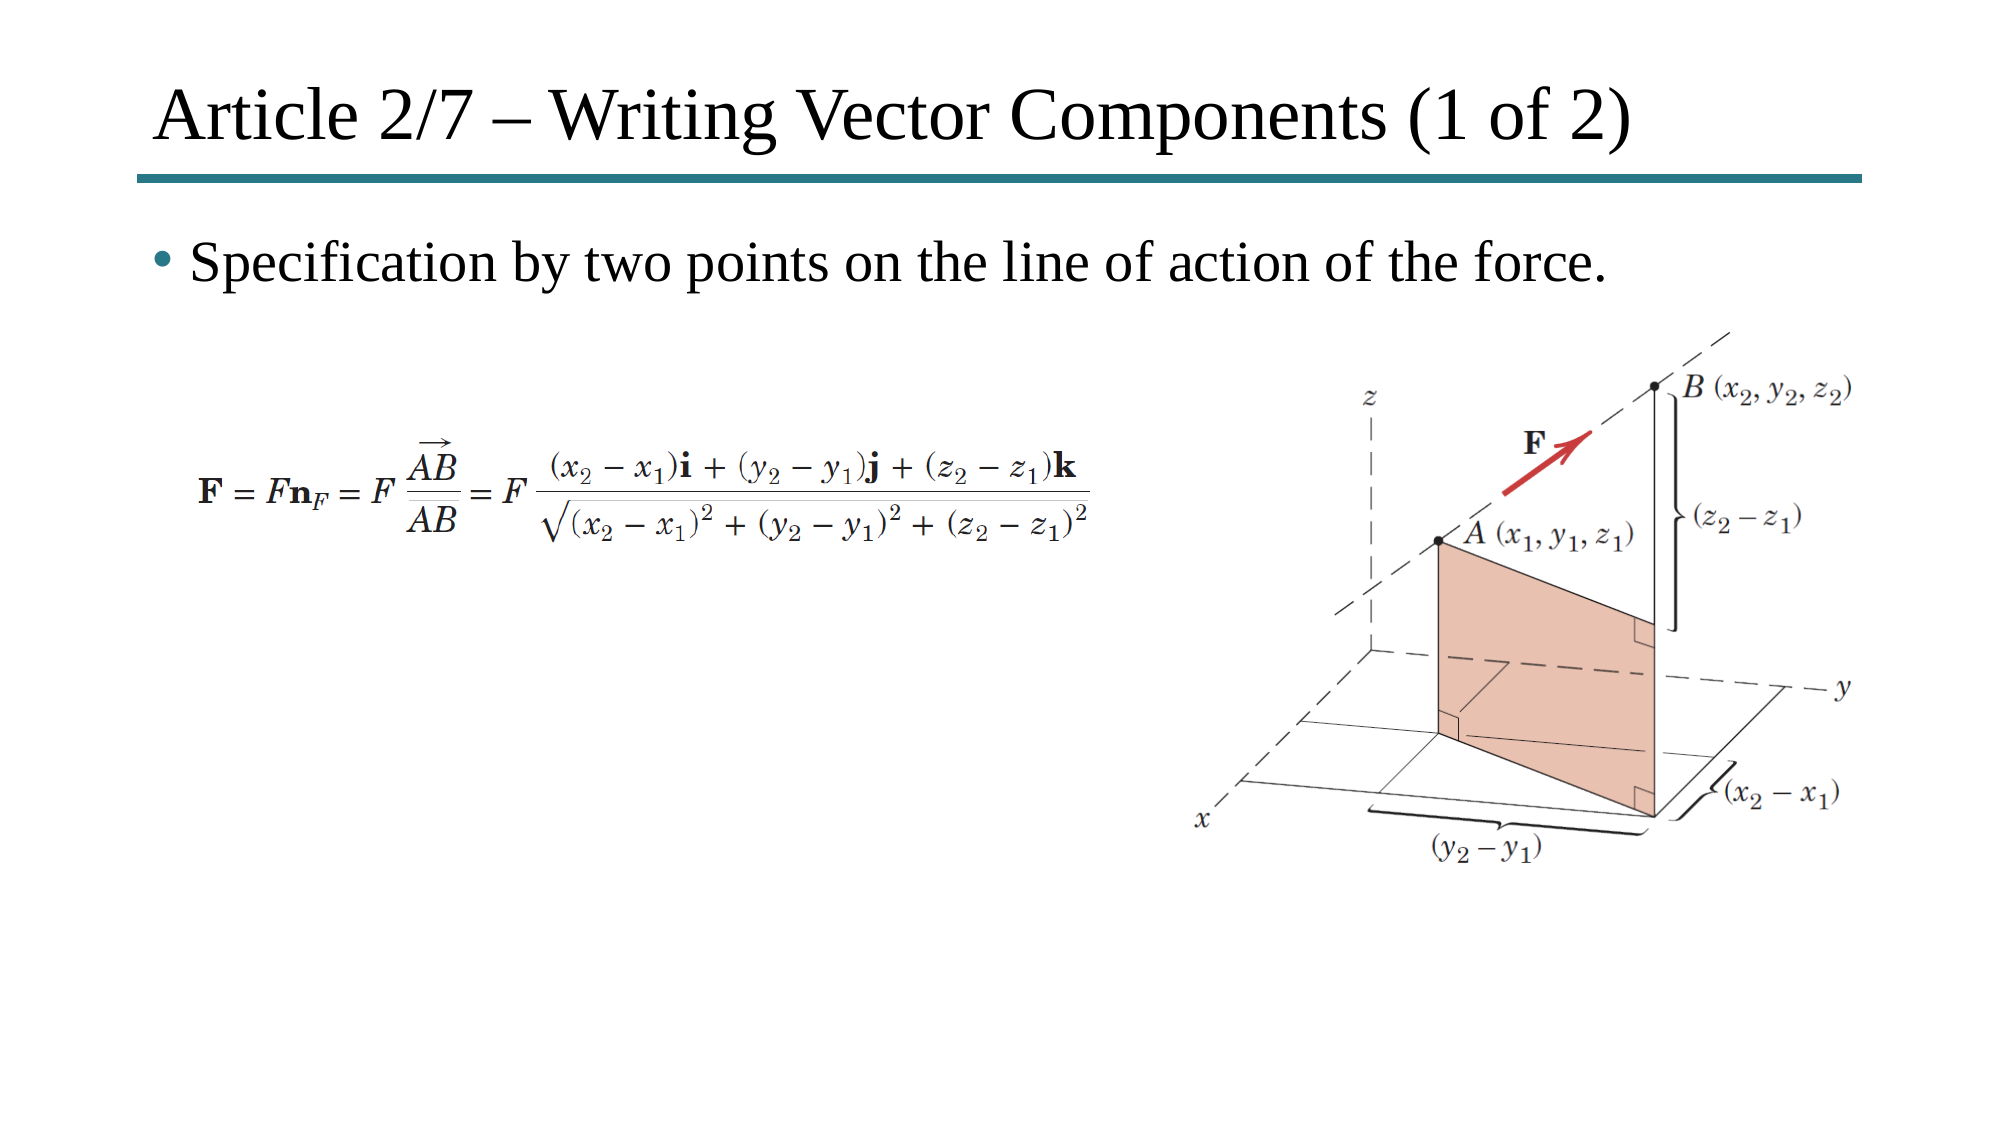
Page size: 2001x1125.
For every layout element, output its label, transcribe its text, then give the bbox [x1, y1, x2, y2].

title Article 2/7 – Writing Vector Components (1 of 2) [137, 59, 1863, 170]
picture [1187, 327, 1863, 874]
picture [192, 433, 1093, 551]
list Specification by two points on the line of action of the force. [137, 223, 1863, 1091]
